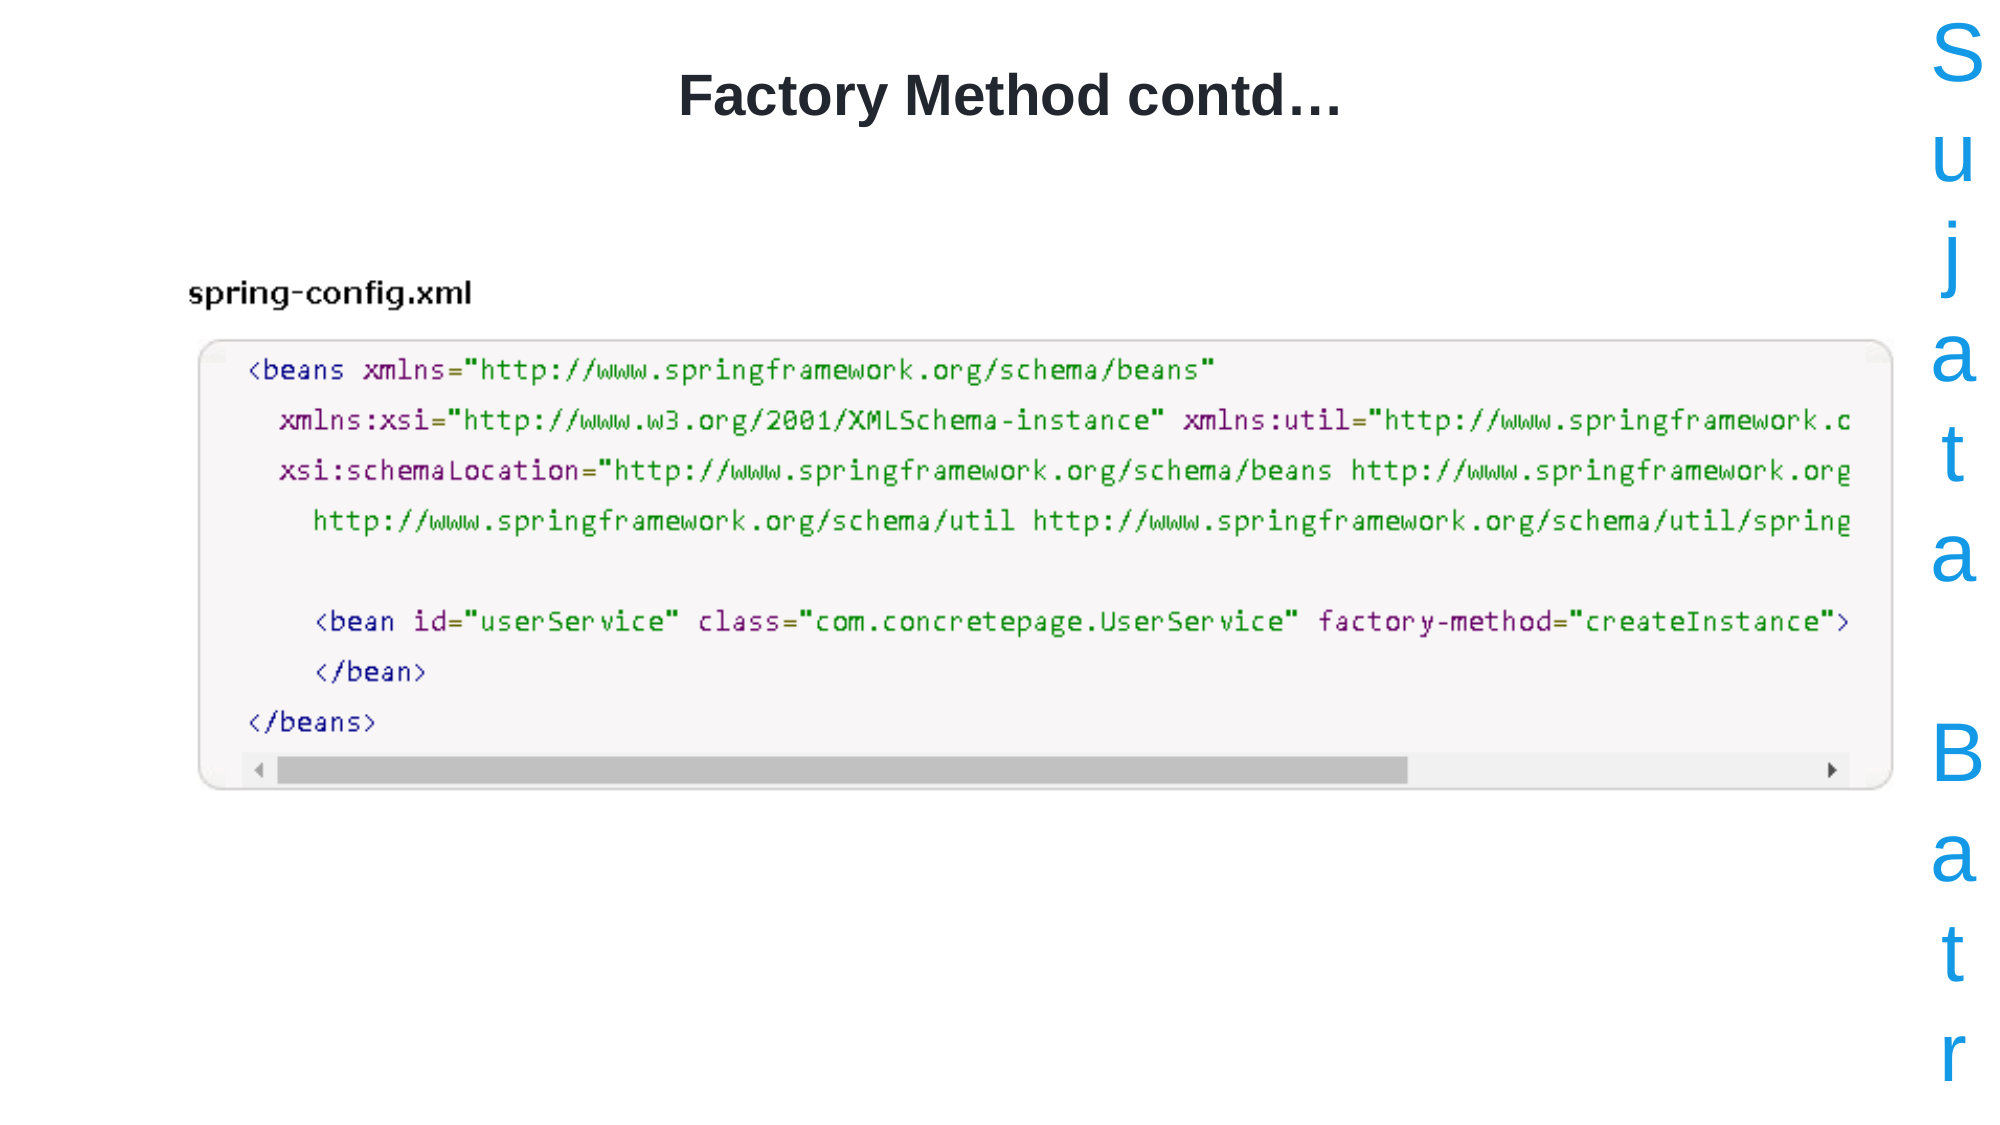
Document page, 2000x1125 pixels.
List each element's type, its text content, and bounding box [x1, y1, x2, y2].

text_box Factory Method contd… [87, 50, 1915, 163]
text_box Sujata Batra [1915, 0, 1991, 1125]
picture [186, 277, 1900, 799]
